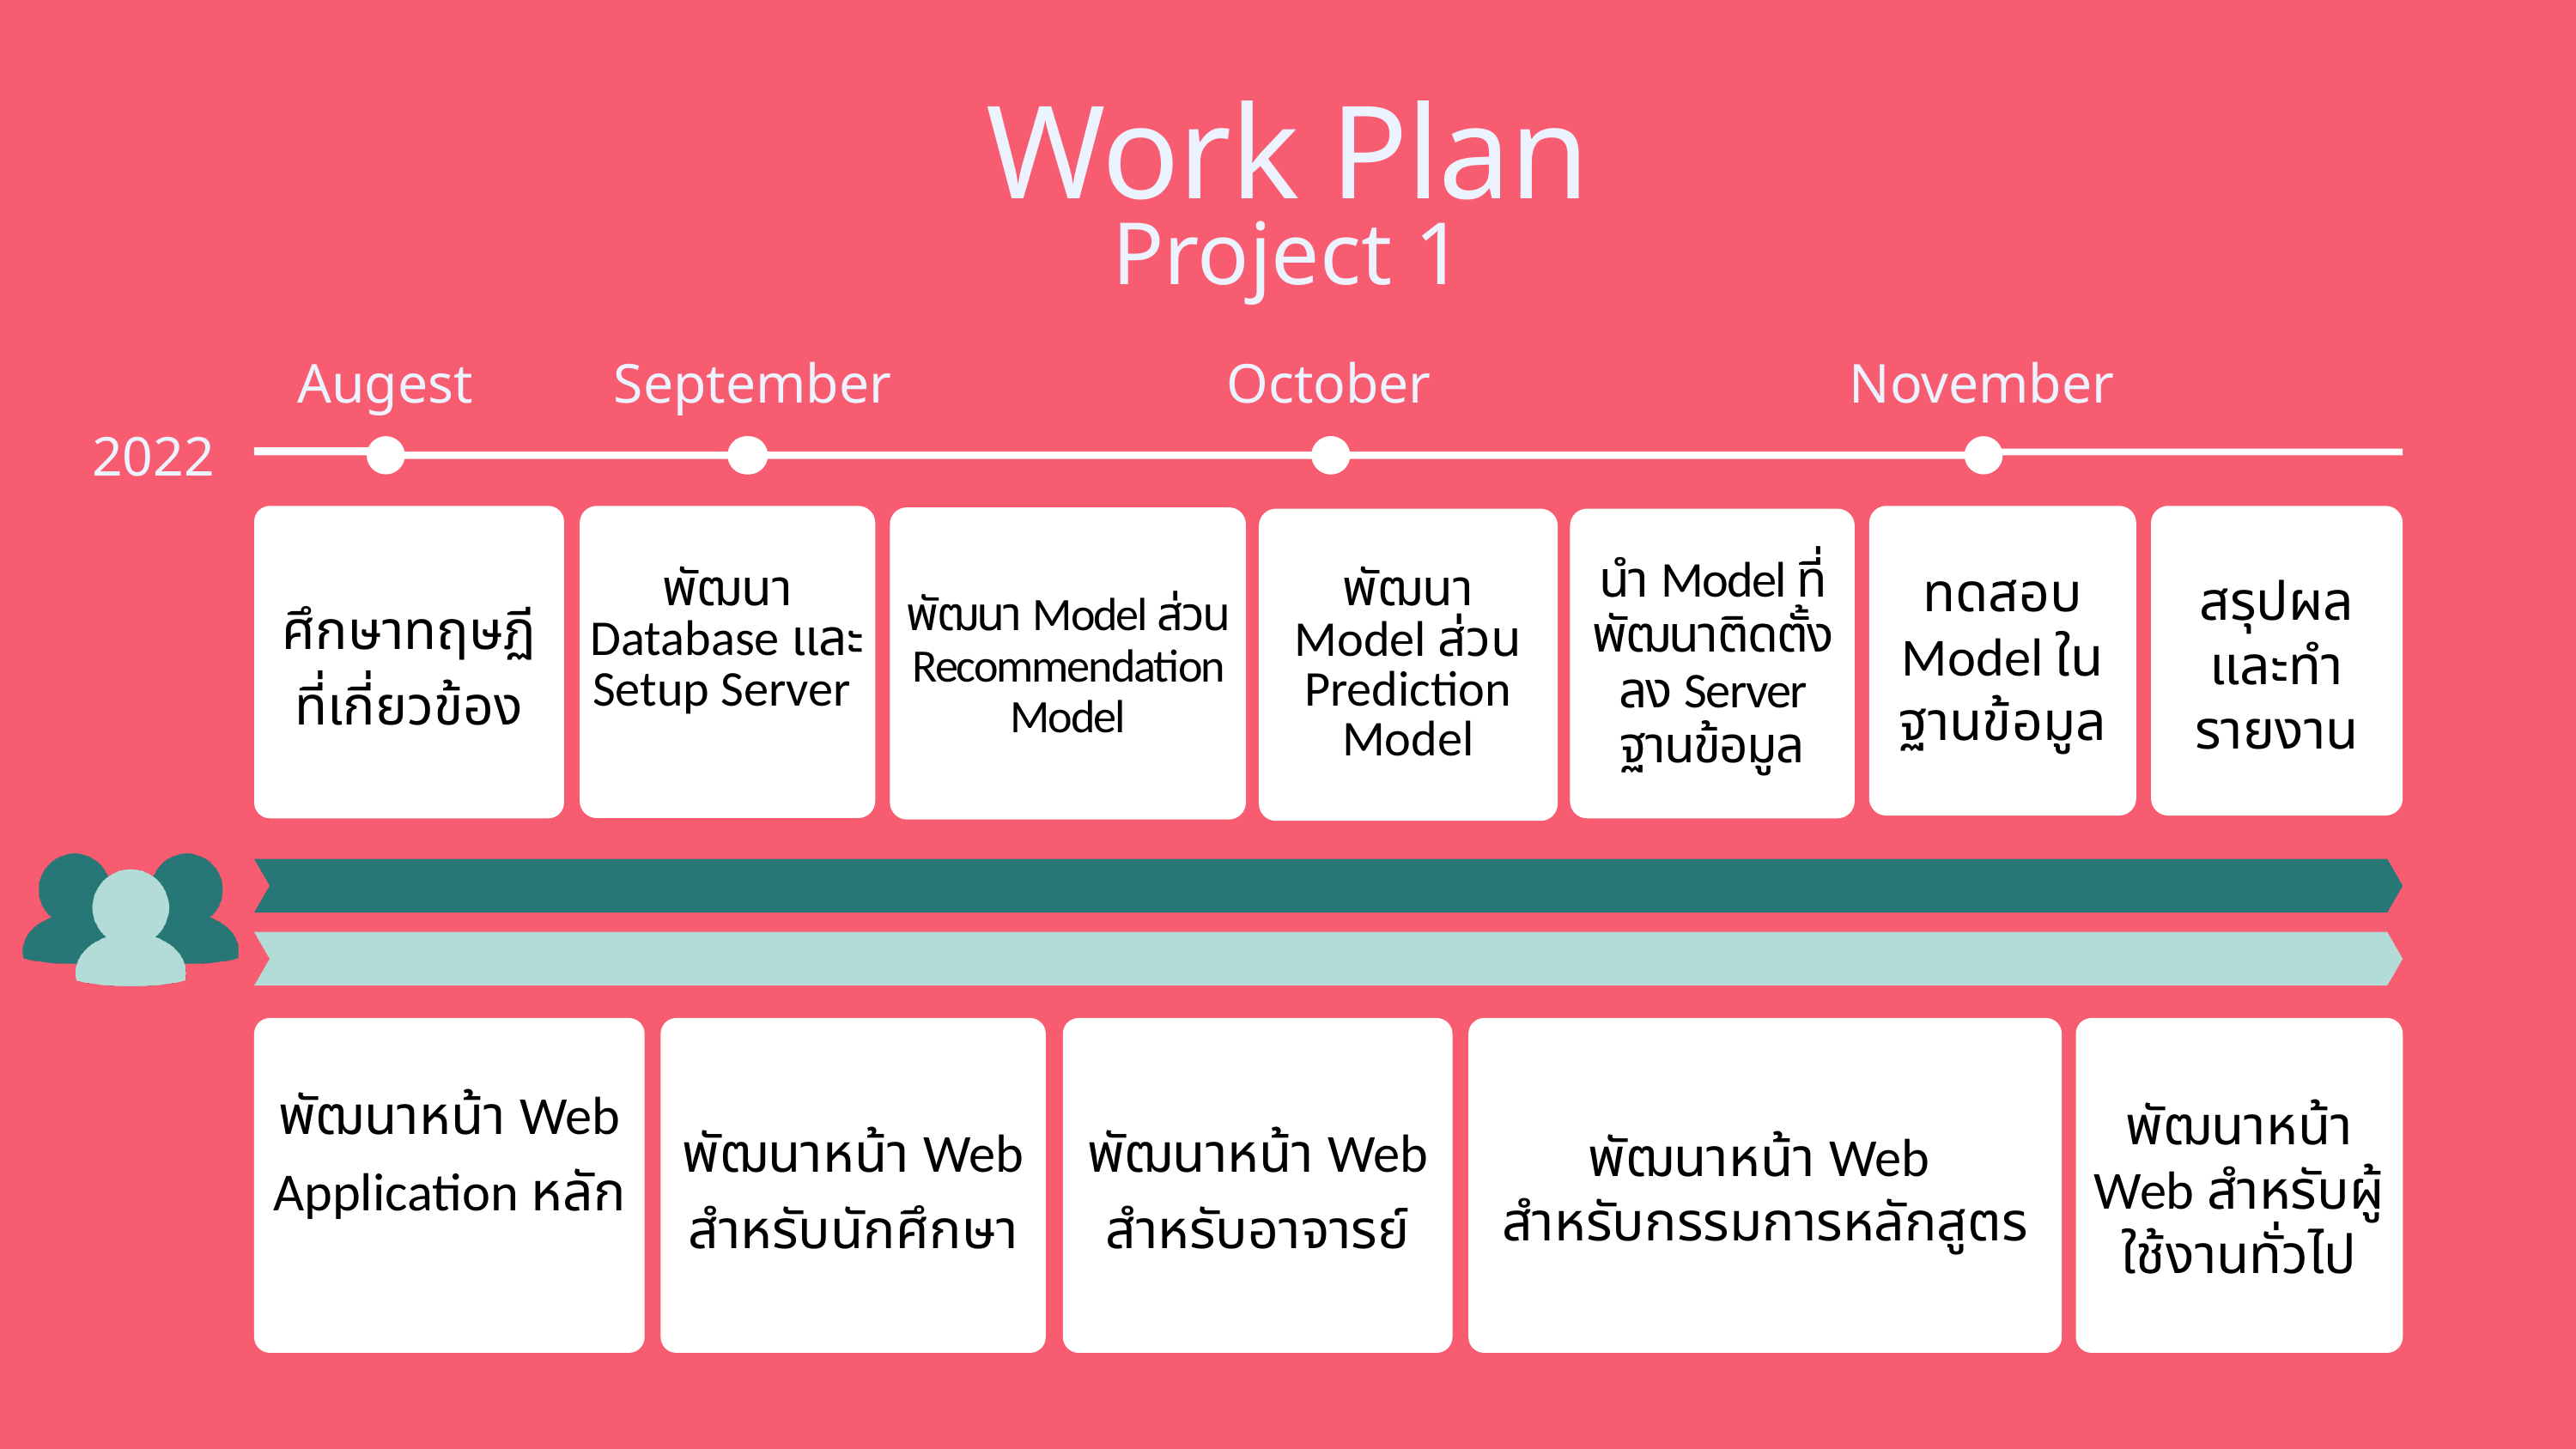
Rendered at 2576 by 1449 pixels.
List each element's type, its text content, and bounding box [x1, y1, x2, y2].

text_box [253, 1017, 645, 1354]
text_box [1311, 431, 2003, 480]
text_box Project 1 [919, 179, 1657, 302]
text_box 2022 [22, 409, 284, 487]
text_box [660, 1017, 1047, 1354]
text_box November [1842, 337, 2122, 414]
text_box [890, 506, 1247, 820]
picture [22, 852, 240, 986]
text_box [253, 506, 565, 819]
text_box October [1188, 337, 1469, 414]
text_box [726, 431, 1310, 480]
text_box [579, 506, 876, 819]
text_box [253, 858, 2403, 913]
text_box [366, 431, 726, 480]
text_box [2150, 506, 2403, 816]
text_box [1467, 1017, 2063, 1354]
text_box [253, 931, 2403, 986]
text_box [1258, 508, 1558, 822]
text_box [1570, 508, 1856, 819]
text_box Work Plan [919, 57, 1657, 179]
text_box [1868, 506, 2137, 816]
text_box September [613, 337, 893, 414]
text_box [2075, 1017, 2403, 1354]
text_box Augest [291, 337, 480, 414]
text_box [1062, 1017, 1453, 1354]
